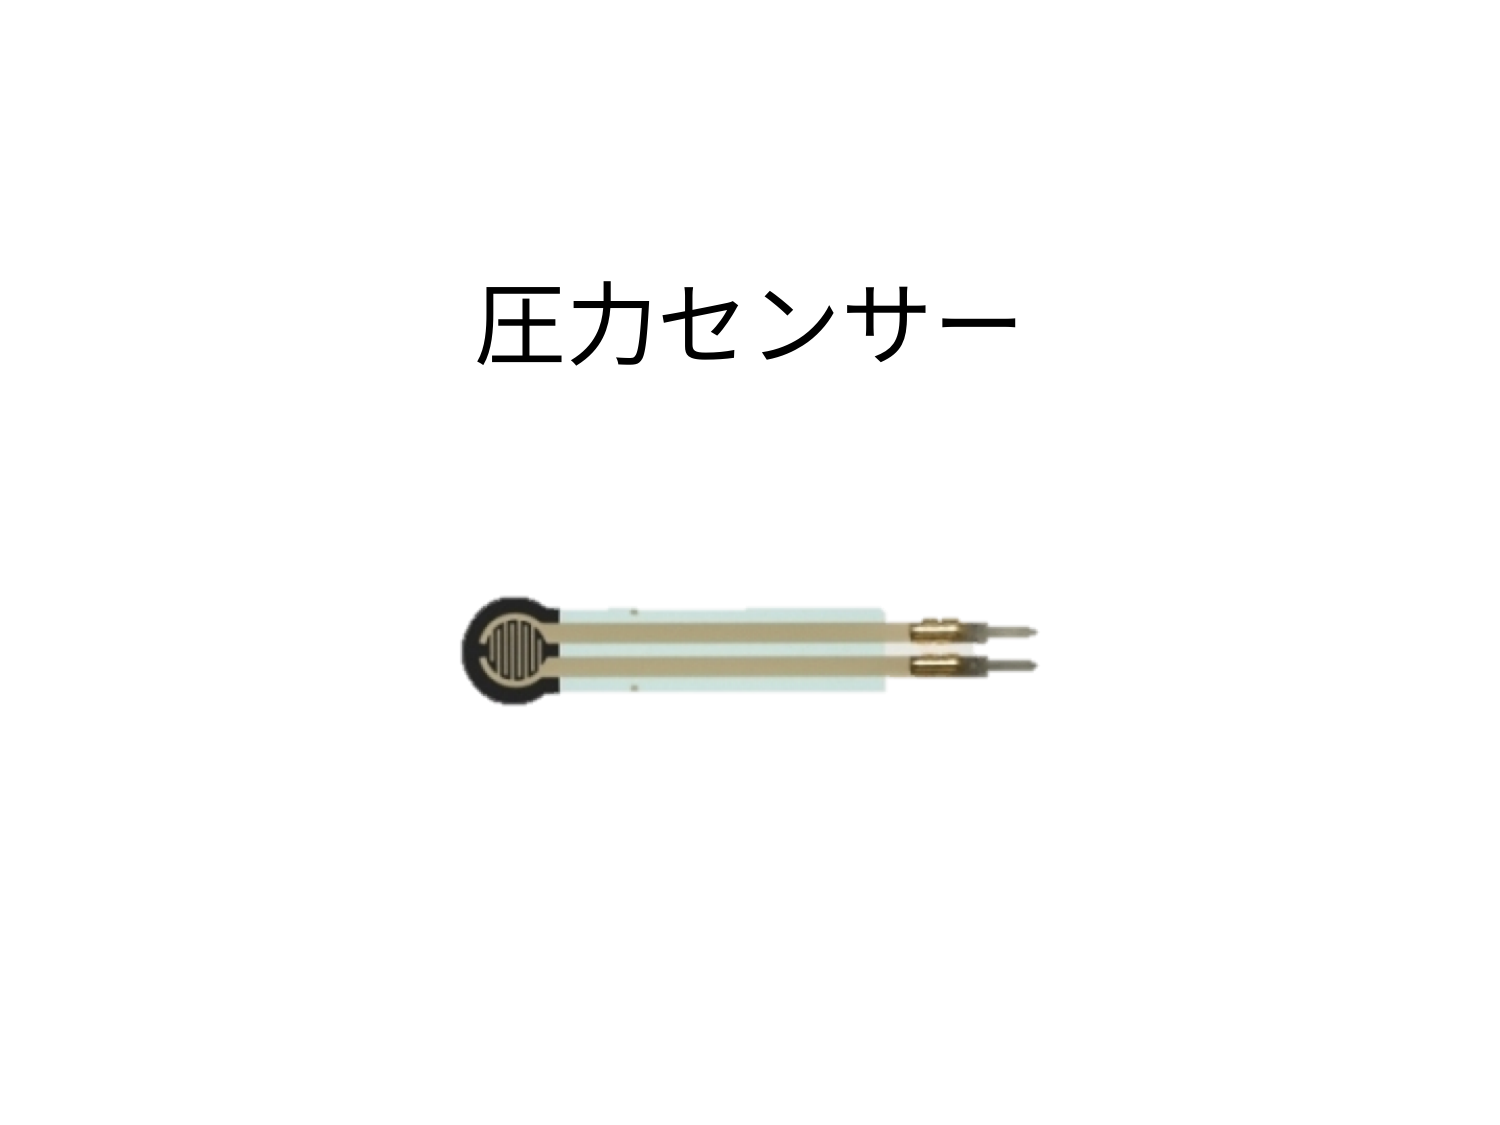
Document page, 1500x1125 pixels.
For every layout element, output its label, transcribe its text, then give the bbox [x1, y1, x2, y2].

text_box 圧力センサー [112, 200, 1388, 442]
picture [458, 441, 1042, 859]
